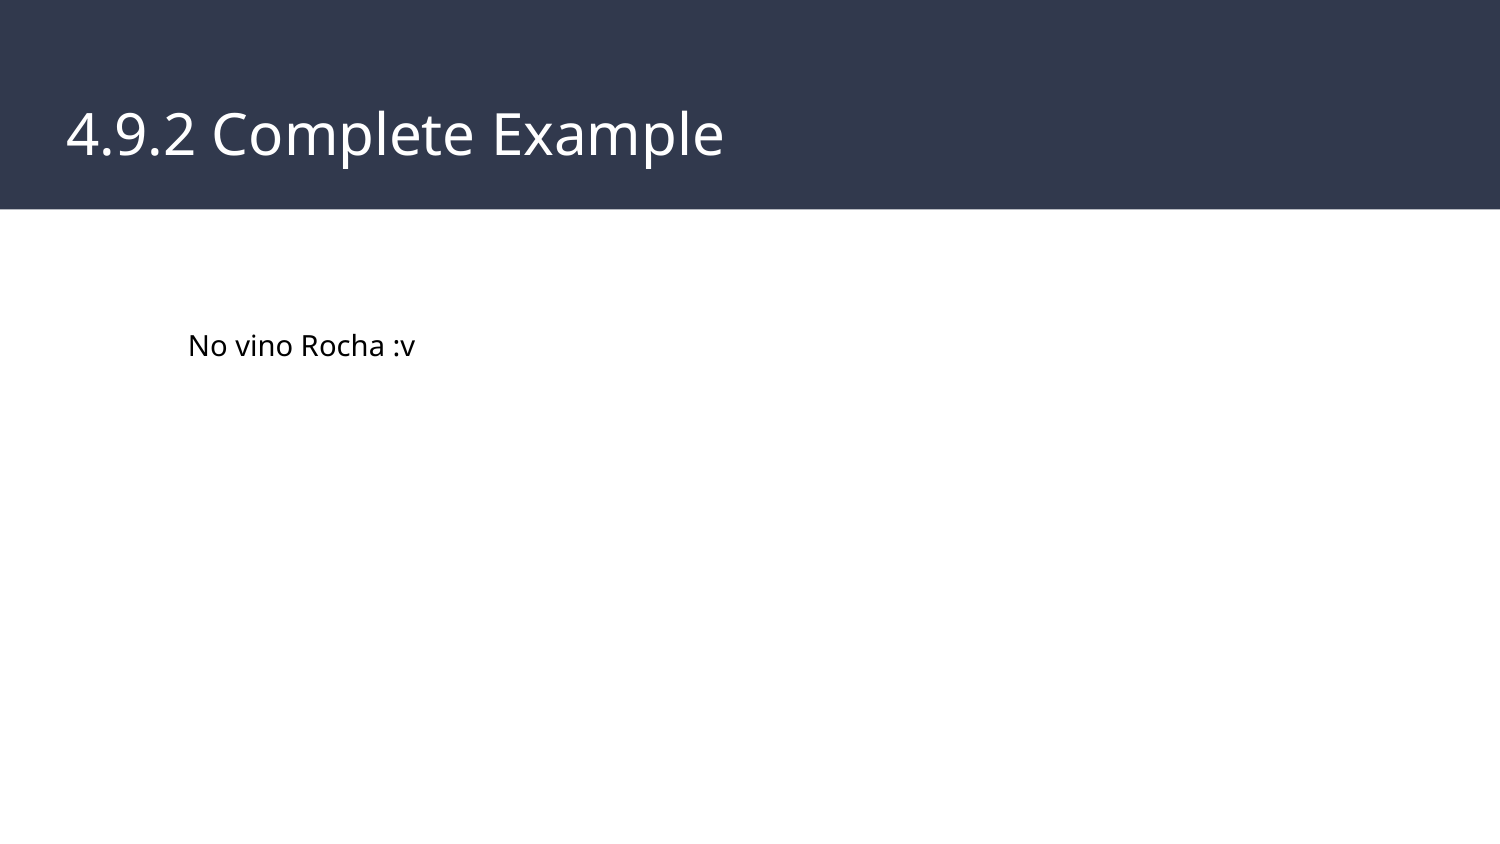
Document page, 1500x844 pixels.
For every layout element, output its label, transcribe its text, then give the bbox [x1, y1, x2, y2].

text_box No vino Rocha :v [172, 312, 1181, 497]
title 4.9.2 Complete Example [51, 82, 1449, 185]
